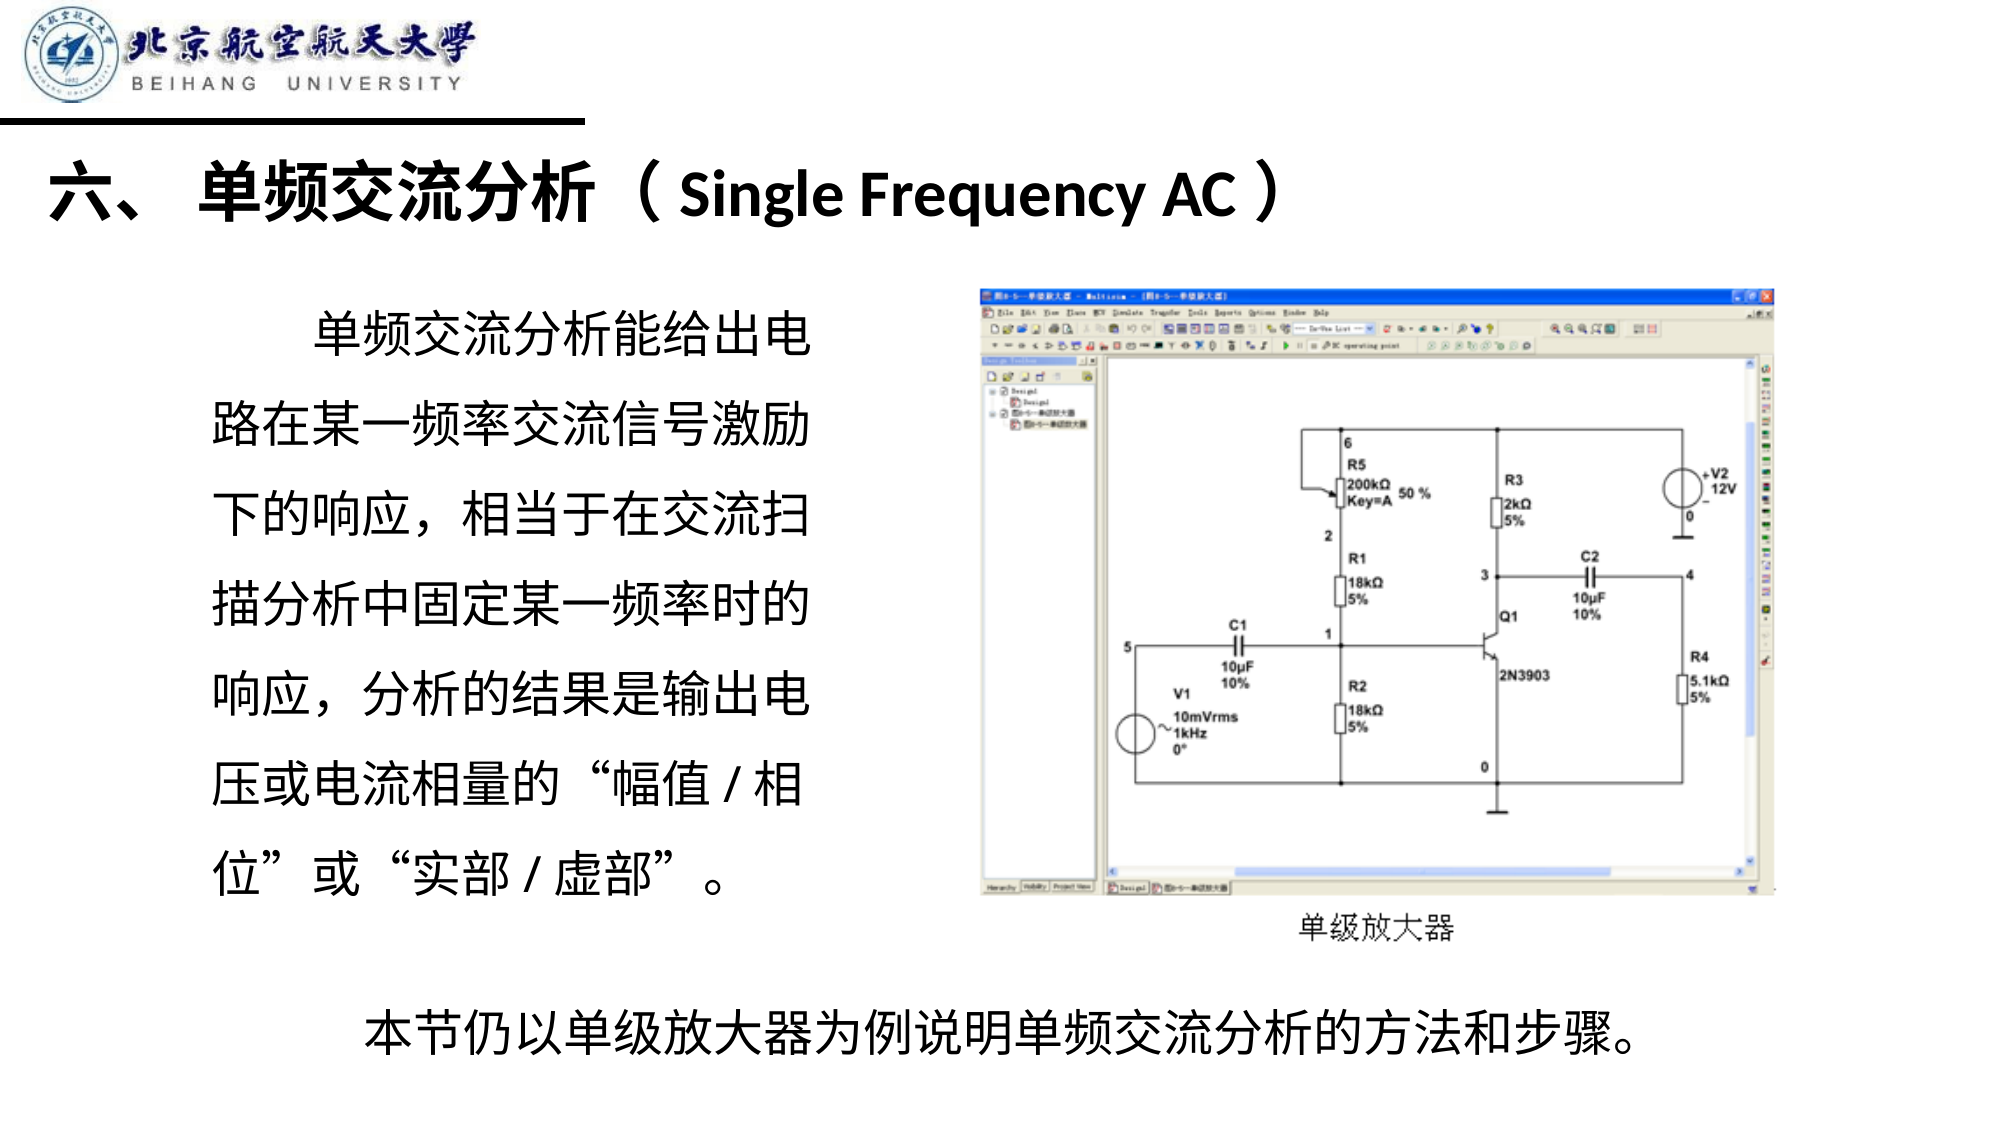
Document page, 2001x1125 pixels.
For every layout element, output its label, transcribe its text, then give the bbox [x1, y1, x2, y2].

text_box 本节仍以单级放大器为例说明单频交流分析的方法和步骤。 [82, 964, 1901, 1069]
picture [970, 282, 1785, 952]
text_box 单频交流分析能给出电路在某一频率交流信号激励下的响应，相当于在交流扫描分析中固定某一频率时的响应，分析的结果是输出电压或电流相量的“幅值/相位”或“实部/虚部”。 [196, 265, 867, 911]
text_box 六、 单频交流分析（Single Frequency AC） [32, 142, 1427, 238]
picture [21, 0, 481, 103]
